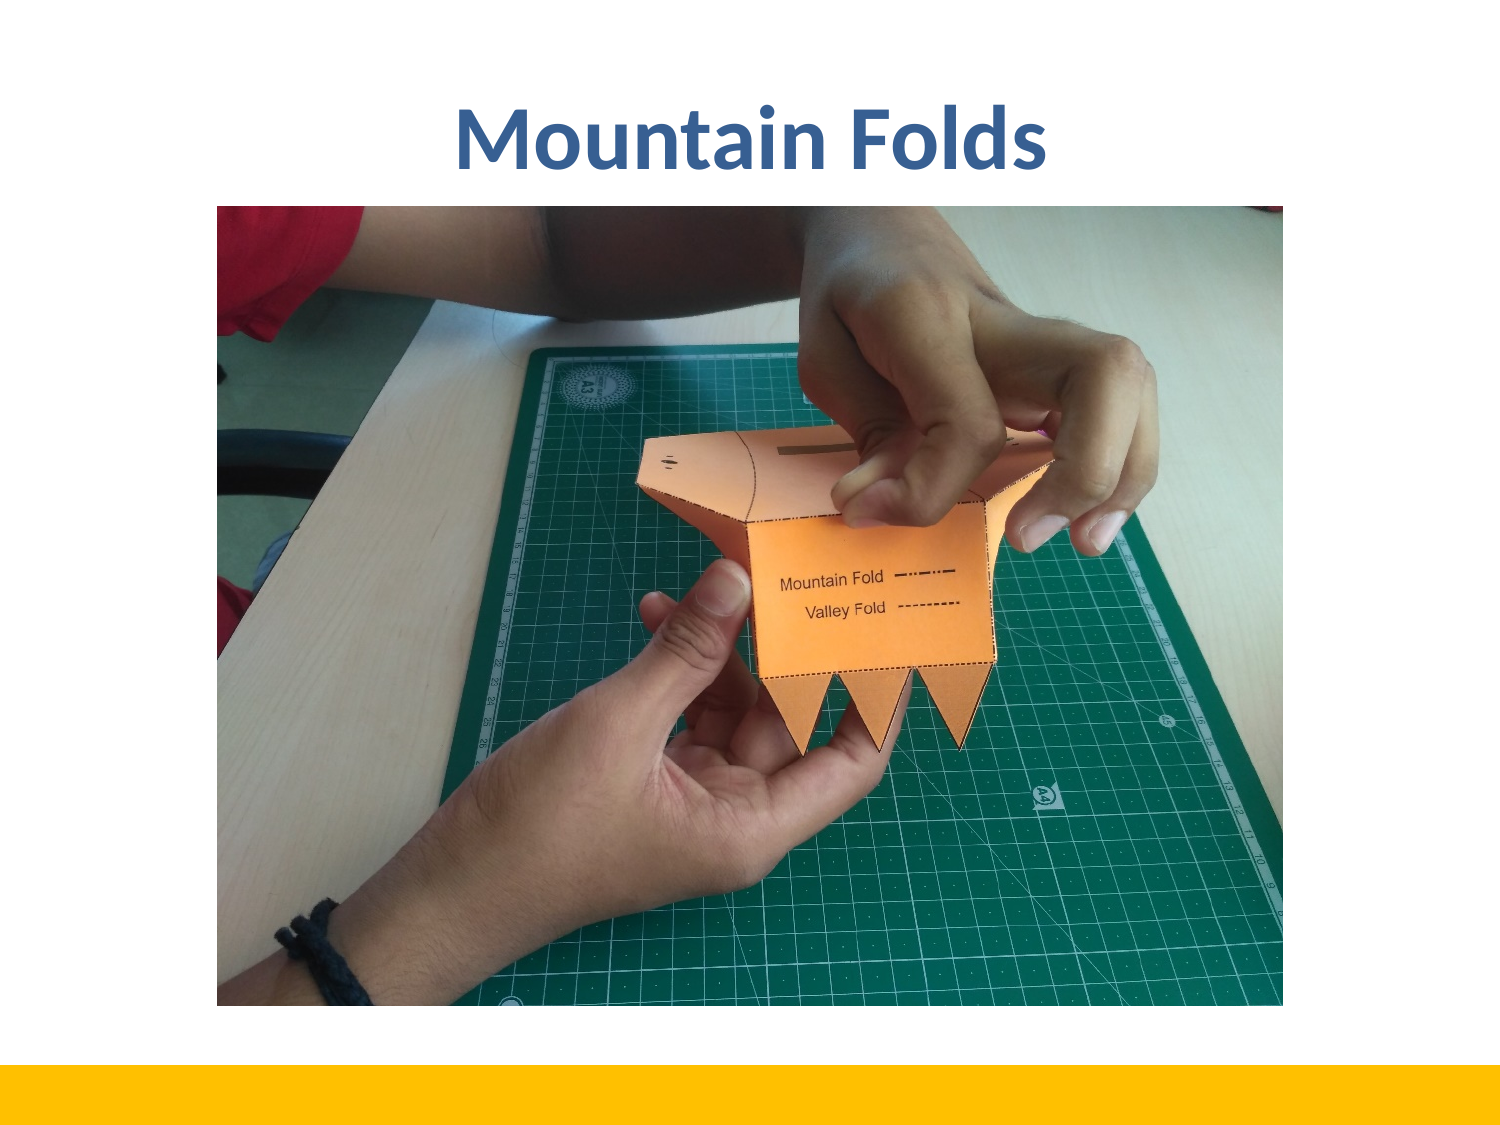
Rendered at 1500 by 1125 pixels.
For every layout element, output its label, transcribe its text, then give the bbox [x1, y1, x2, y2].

title Mountain Folds [179, 76, 1321, 191]
picture [217, 206, 1283, 1006]
text_box [0, 1065, 1500, 1125]
